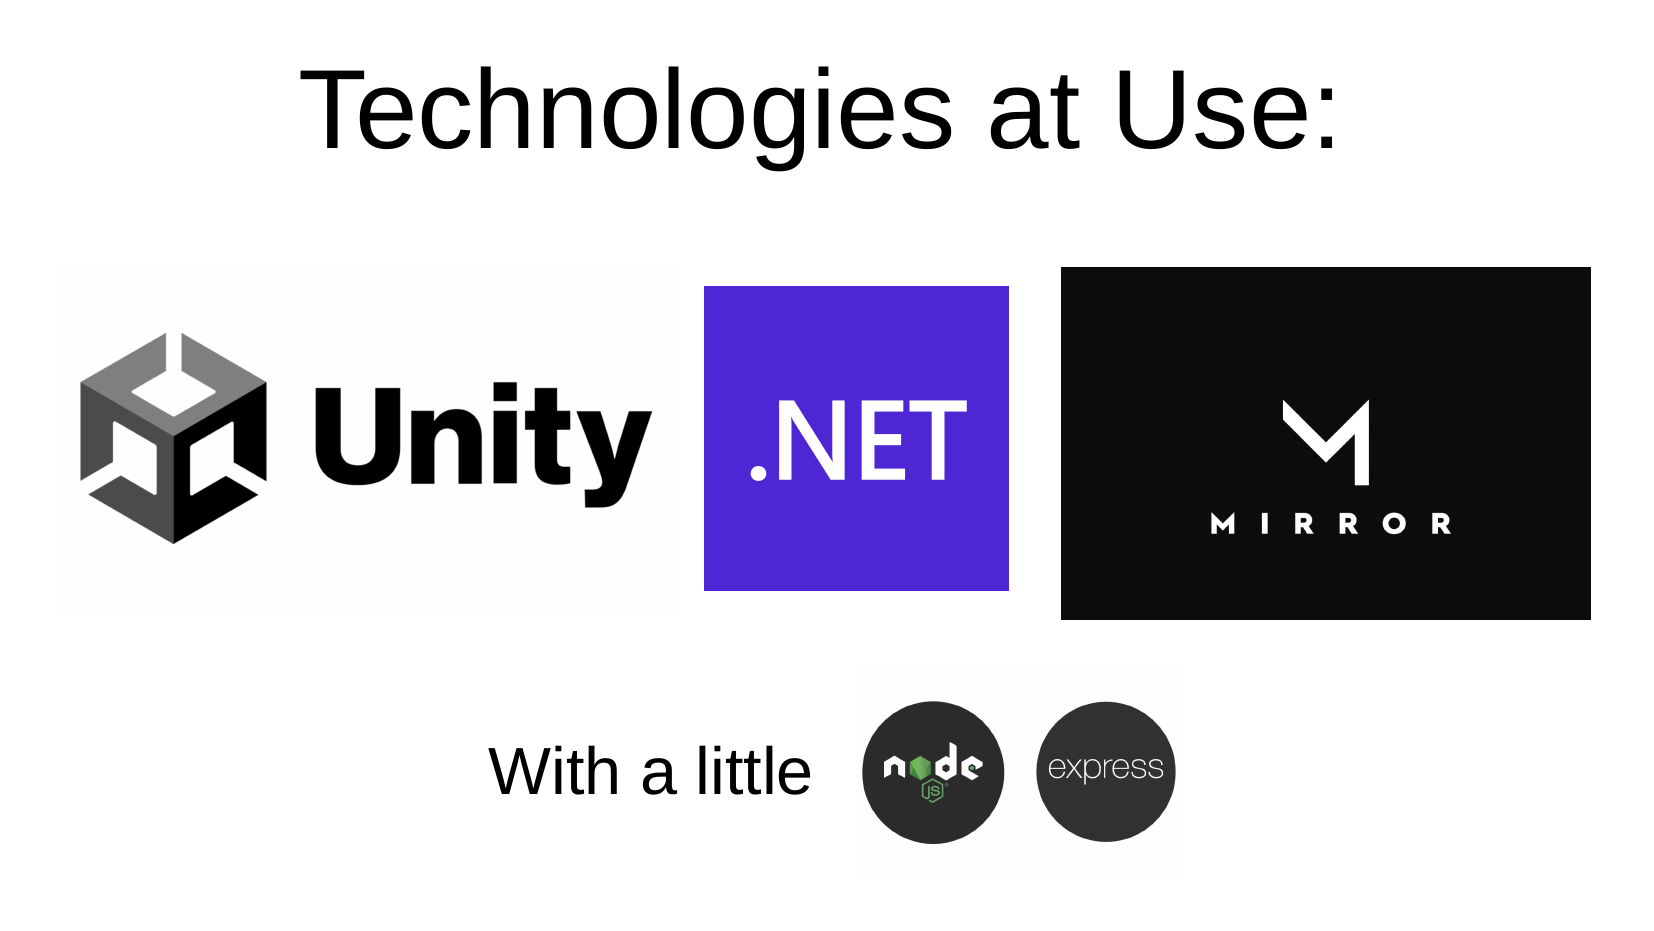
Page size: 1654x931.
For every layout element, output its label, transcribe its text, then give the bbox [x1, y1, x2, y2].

picture [856, 664, 1182, 881]
text_box With a little [358, 727, 856, 808]
subtitle Technologies at Use: [76, 0, 1565, 383]
picture [1061, 267, 1591, 620]
picture [58, 265, 676, 613]
picture [704, 286, 1009, 591]
